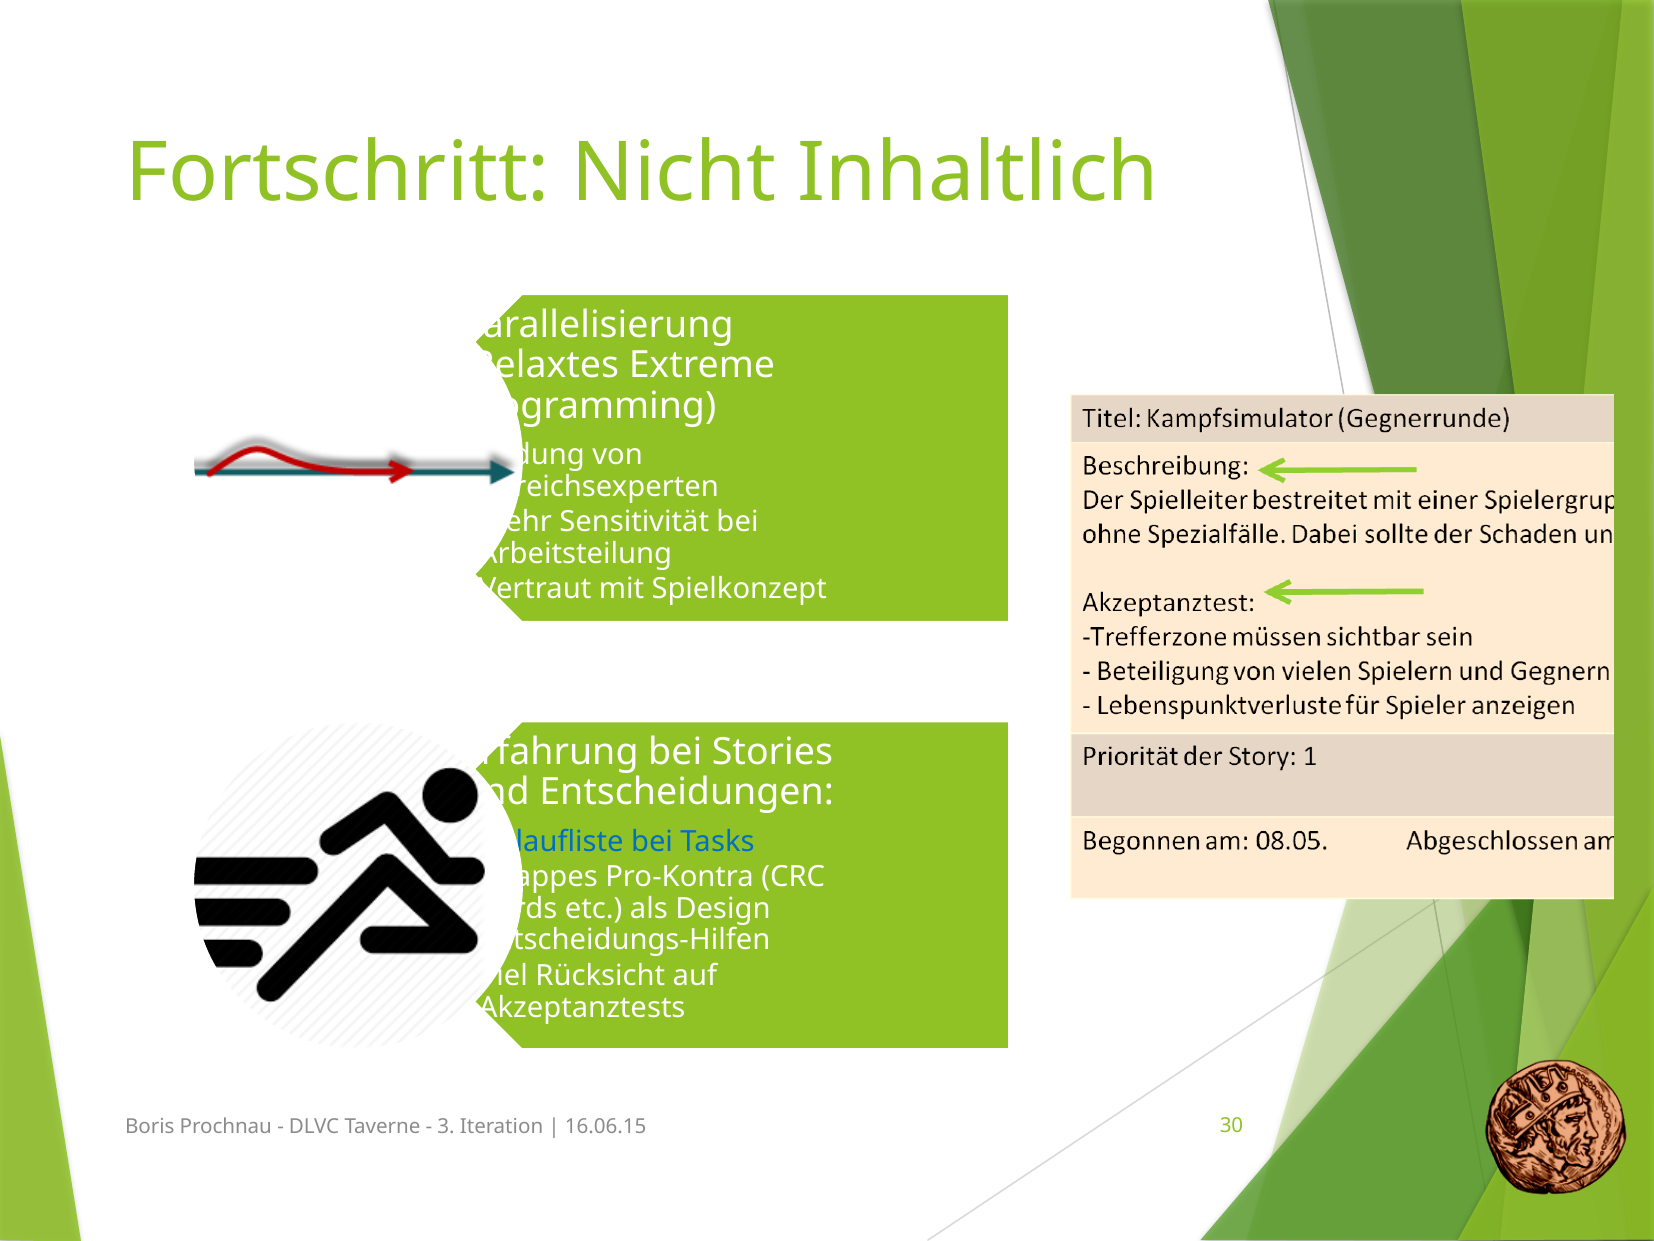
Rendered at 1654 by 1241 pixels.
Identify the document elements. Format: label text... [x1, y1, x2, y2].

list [109, 291, 1093, 1052]
picture [1060, 385, 1615, 908]
slide_number 30 [1165, 1092, 1259, 1159]
footer Boris Prochnau - DLVC Taverne - 3. Iteration | 16.06.15 [110, 1092, 947, 1159]
title Fortschritt: Nicht Inhaltlich [110, 110, 1259, 350]
picture [1483, 1054, 1631, 1197]
